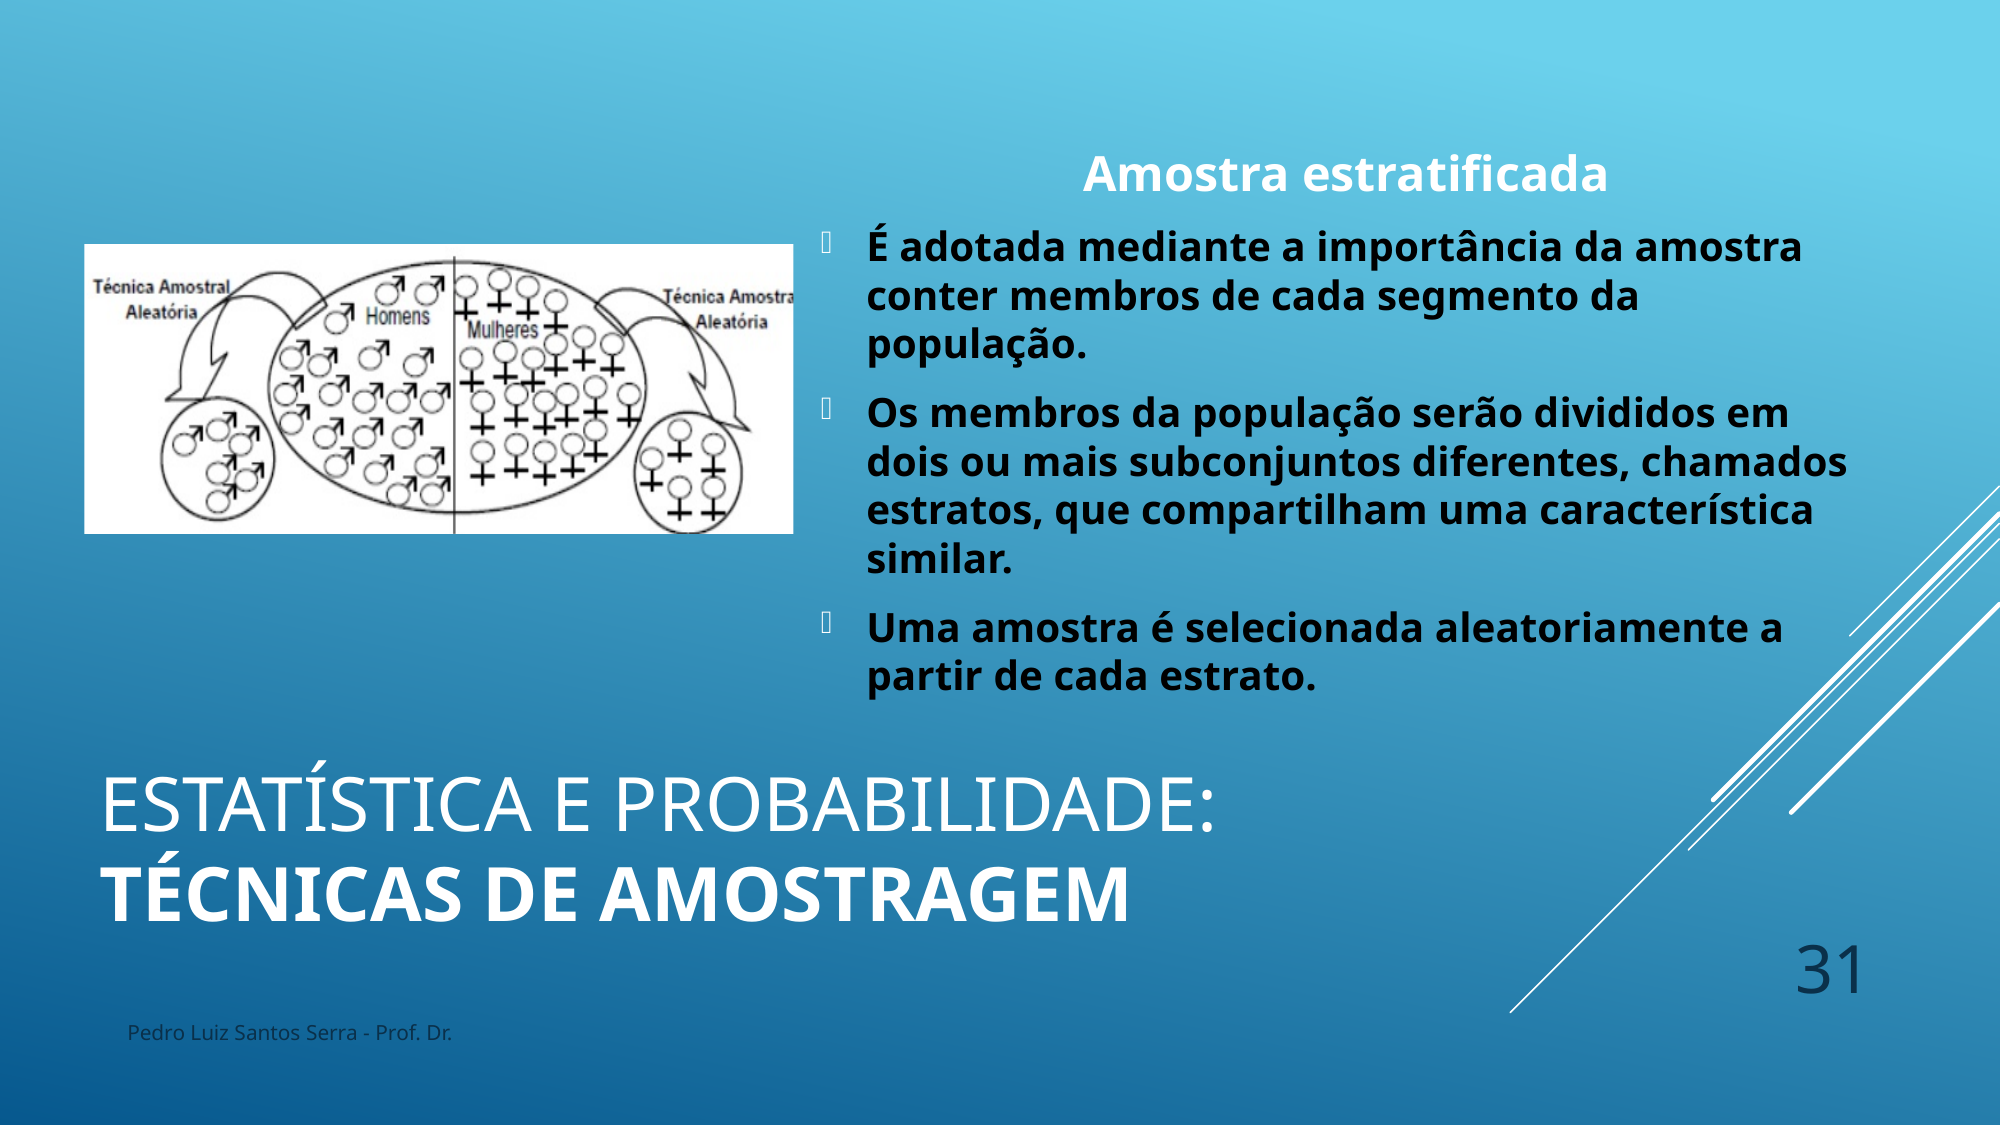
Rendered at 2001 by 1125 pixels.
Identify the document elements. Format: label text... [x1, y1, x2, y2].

footer Pedro Luiz Santos Serra - Prof. Dr. [112, 1012, 1350, 1073]
title ESTATÍSTICA E PROBABILIDADE: Técnicas de amostragem [84, 722, 1485, 970]
picture [84, 243, 794, 534]
slide_number 31 [1700, 915, 1888, 1025]
text_box Amostra estratificada É adotada mediante a importância da amostra conter membros de cada segmento da população. Os membros da população serão divididos em dois ou mais subconjuntos diferentes, chamados estratos, que compartilham uma característica similar. Uma amostra é selecionada aleatoriamente a partir de cada estrato. [805, 135, 1888, 707]
